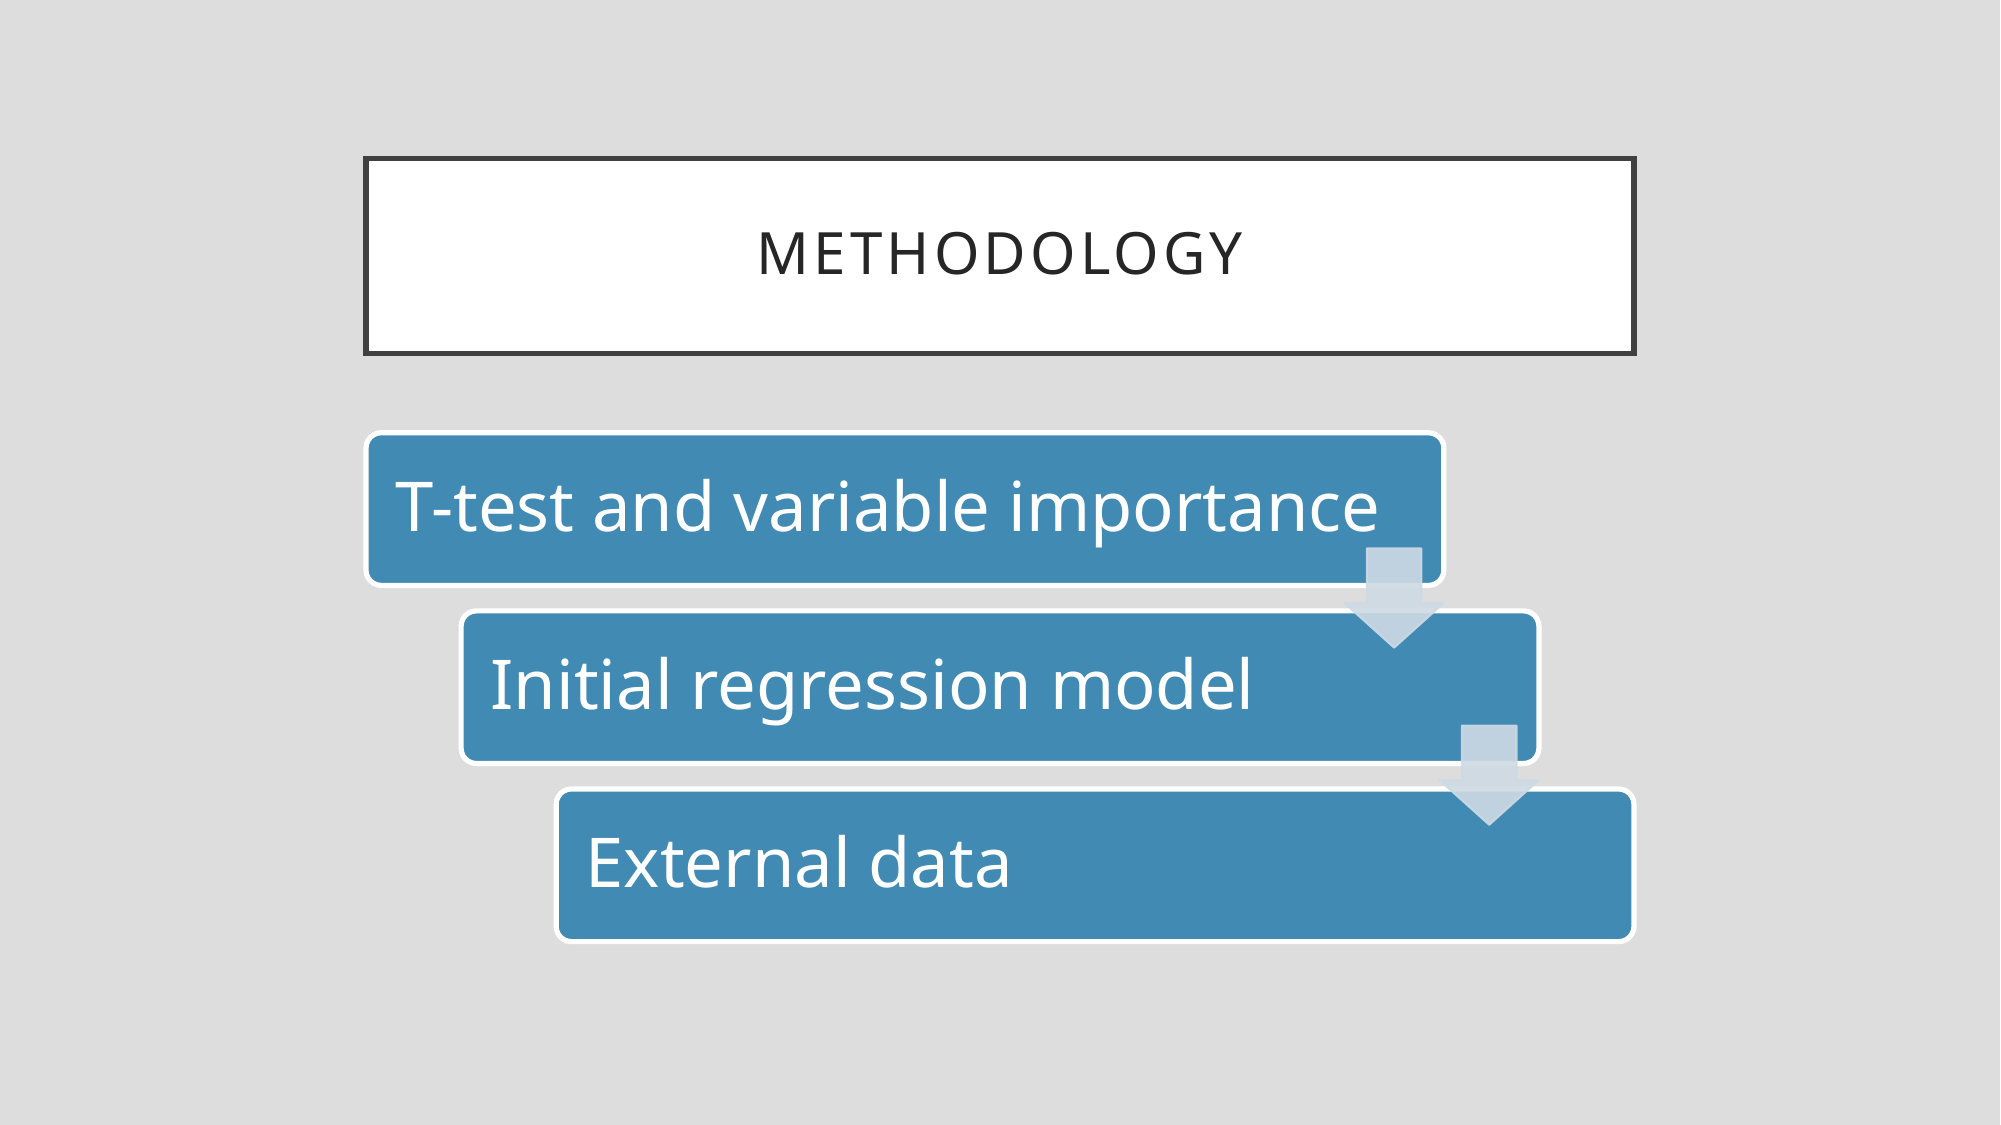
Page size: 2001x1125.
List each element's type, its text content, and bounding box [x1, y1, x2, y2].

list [365, 432, 1634, 942]
title Methodology [363, 156, 1637, 356]
